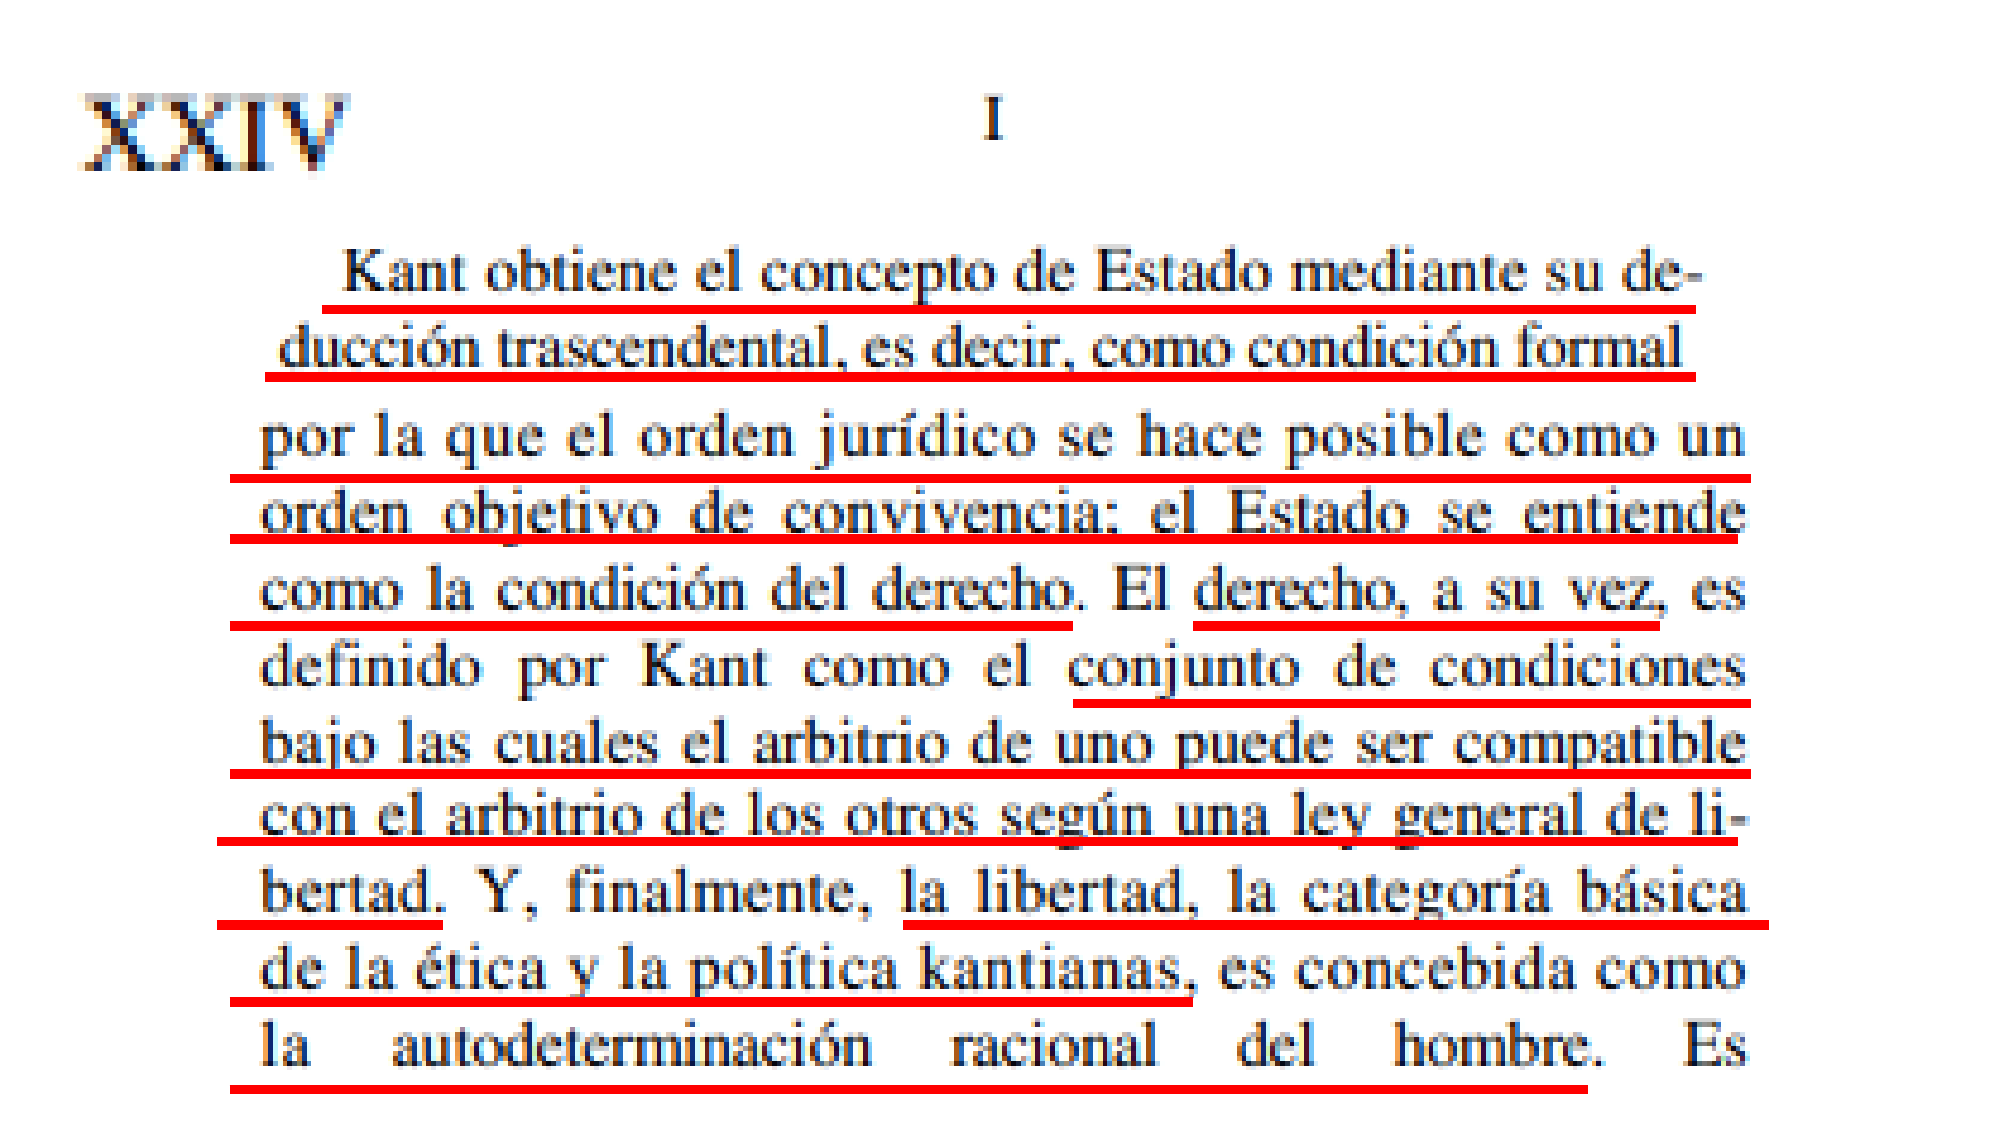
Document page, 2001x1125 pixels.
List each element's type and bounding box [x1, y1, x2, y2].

picture [0, 0, 1784, 1090]
